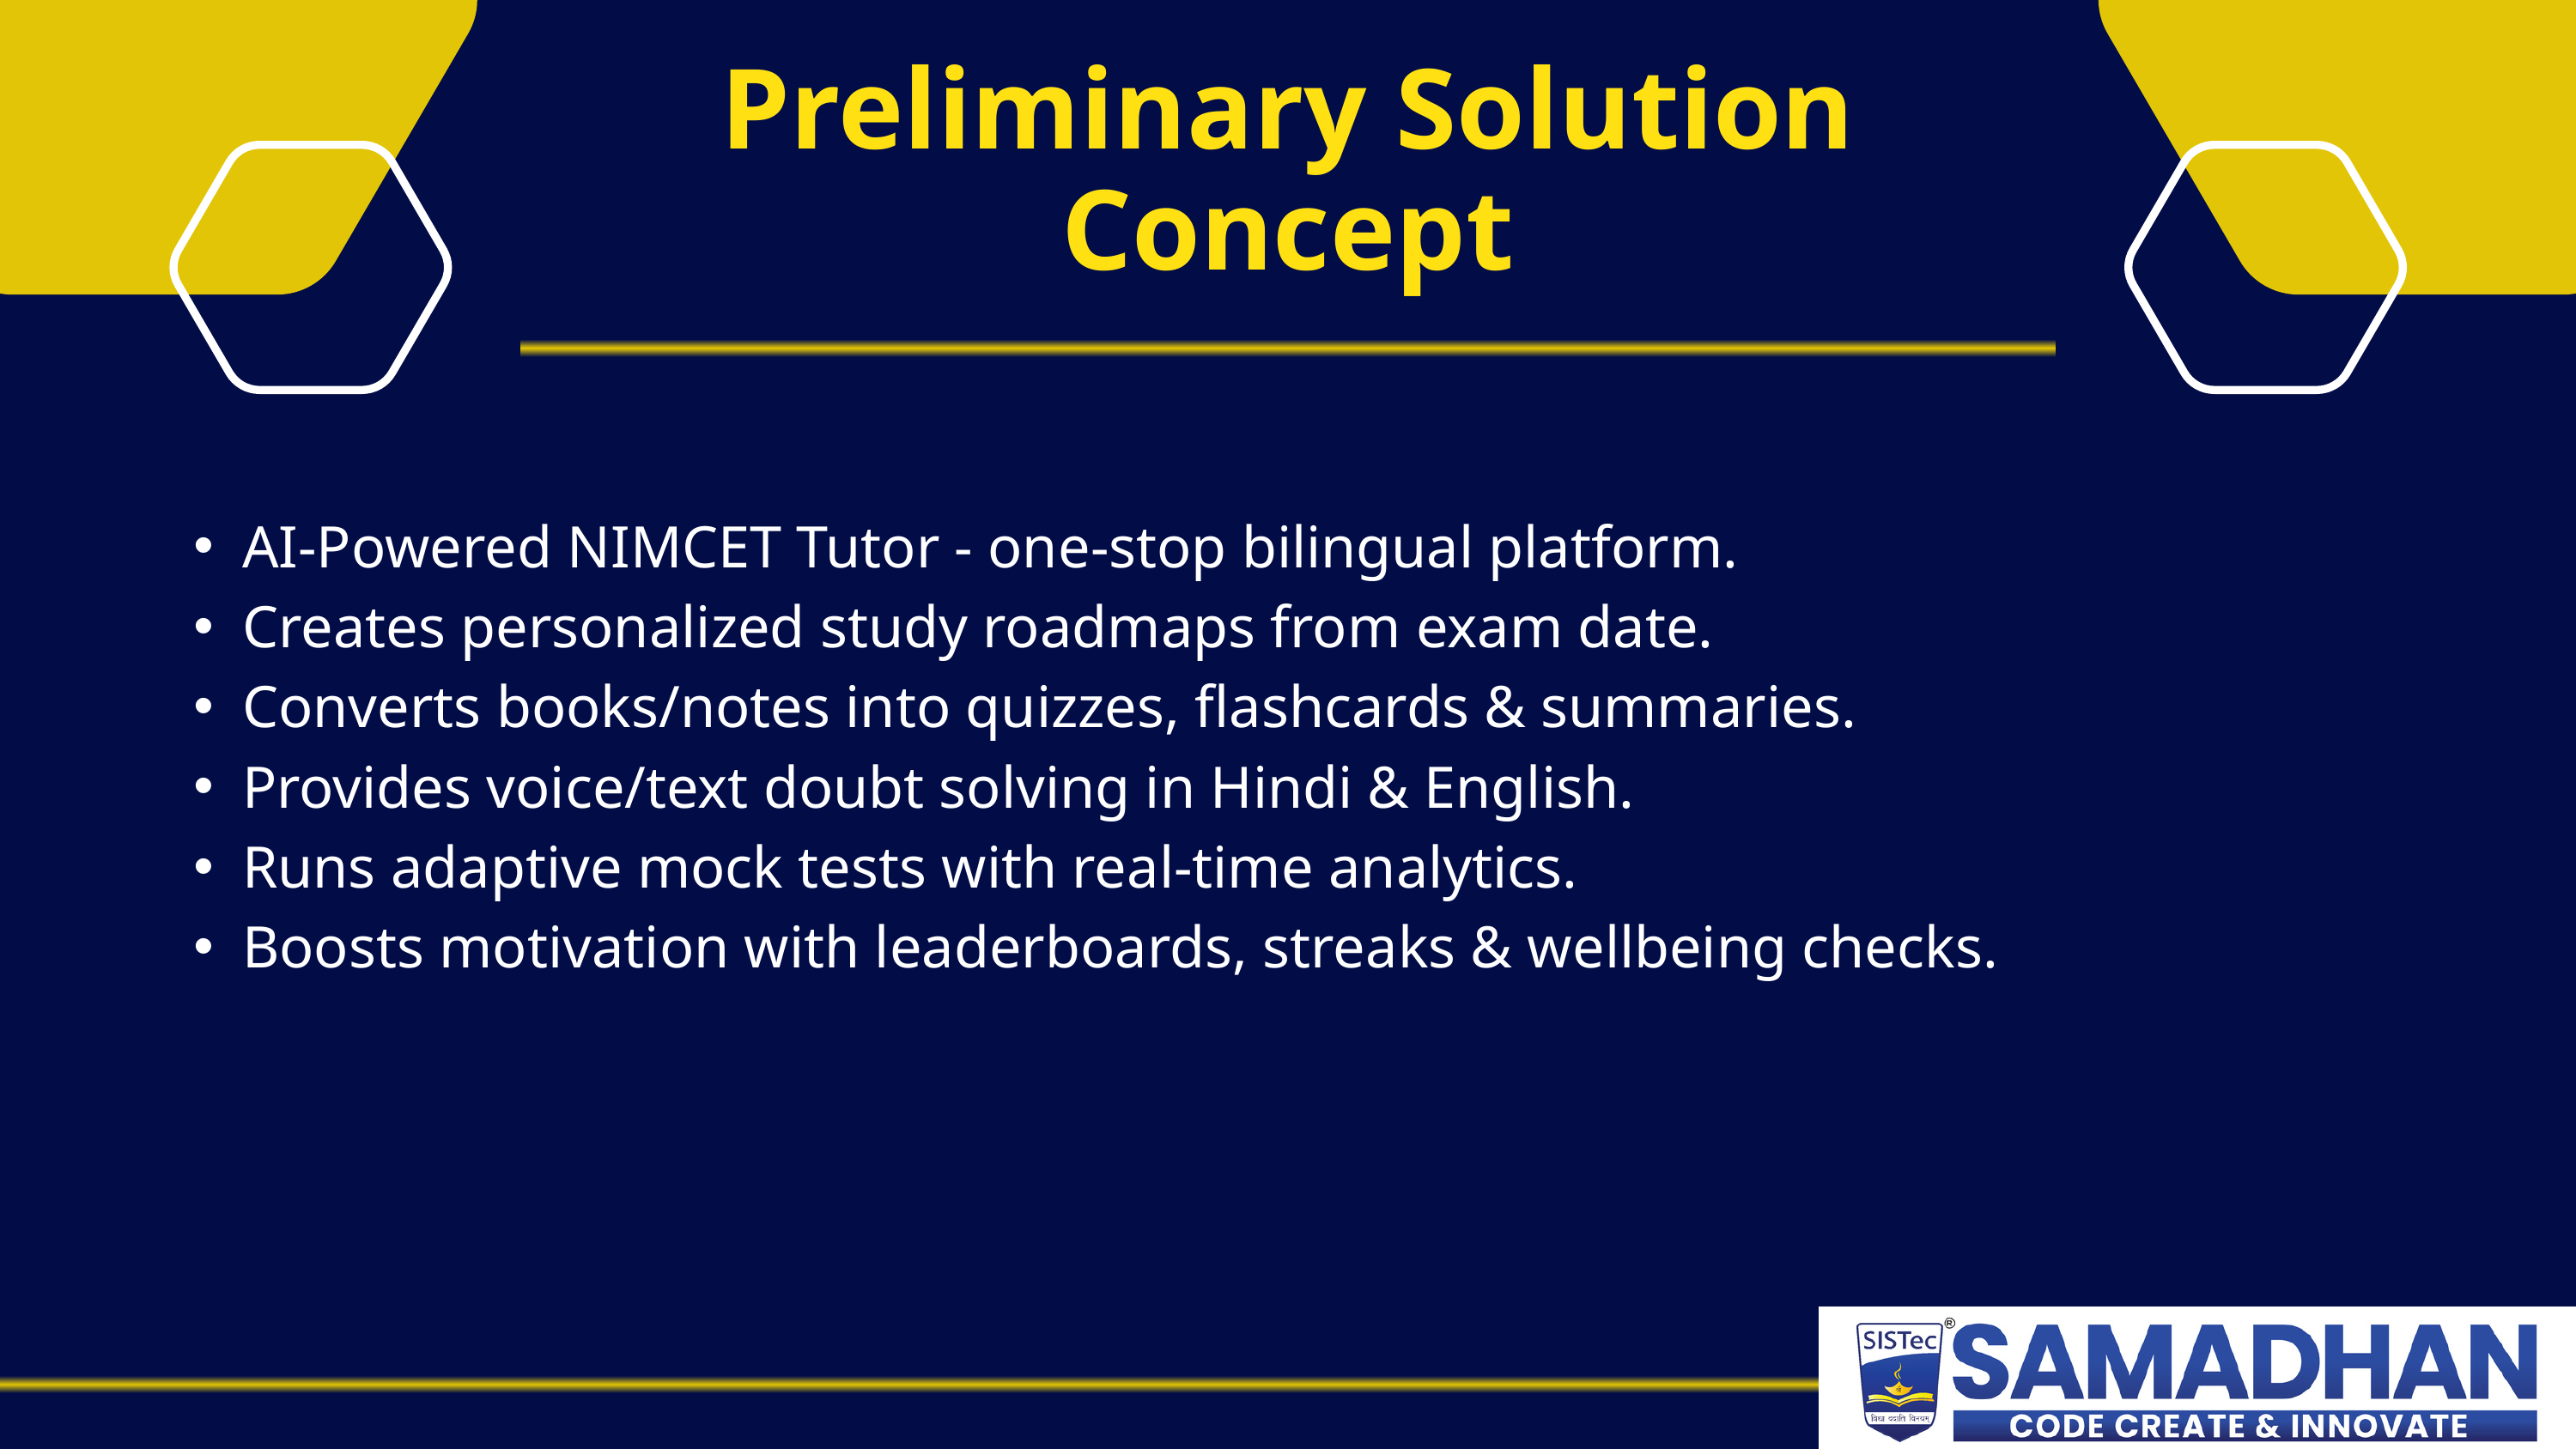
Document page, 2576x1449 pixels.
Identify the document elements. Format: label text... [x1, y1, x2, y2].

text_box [0, 0, 481, 295]
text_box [500, 339, 2056, 357]
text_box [2126, 130, 2405, 391]
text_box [2095, 0, 2576, 295]
text_box Preliminary Solution Concept [488, 48, 2088, 293]
text_box [1819, 1307, 2576, 1376]
text_box [1819, 1394, 2576, 1449]
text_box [171, 130, 450, 391]
text_box AI-Powered NIMCET Tutor - one-stop bilingual platform. Creates personalized study roadmaps from exam date. Converts books/notes into quizzes, flashcards & summaries. Provides voice/text doubt solving in Hindi & English. Runs adaptive mock tests with real-time analytics. Boosts motivation with leaderboards, streaks & wellbeing checks. [144, 499, 2431, 980]
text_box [0, 1376, 2576, 1394]
